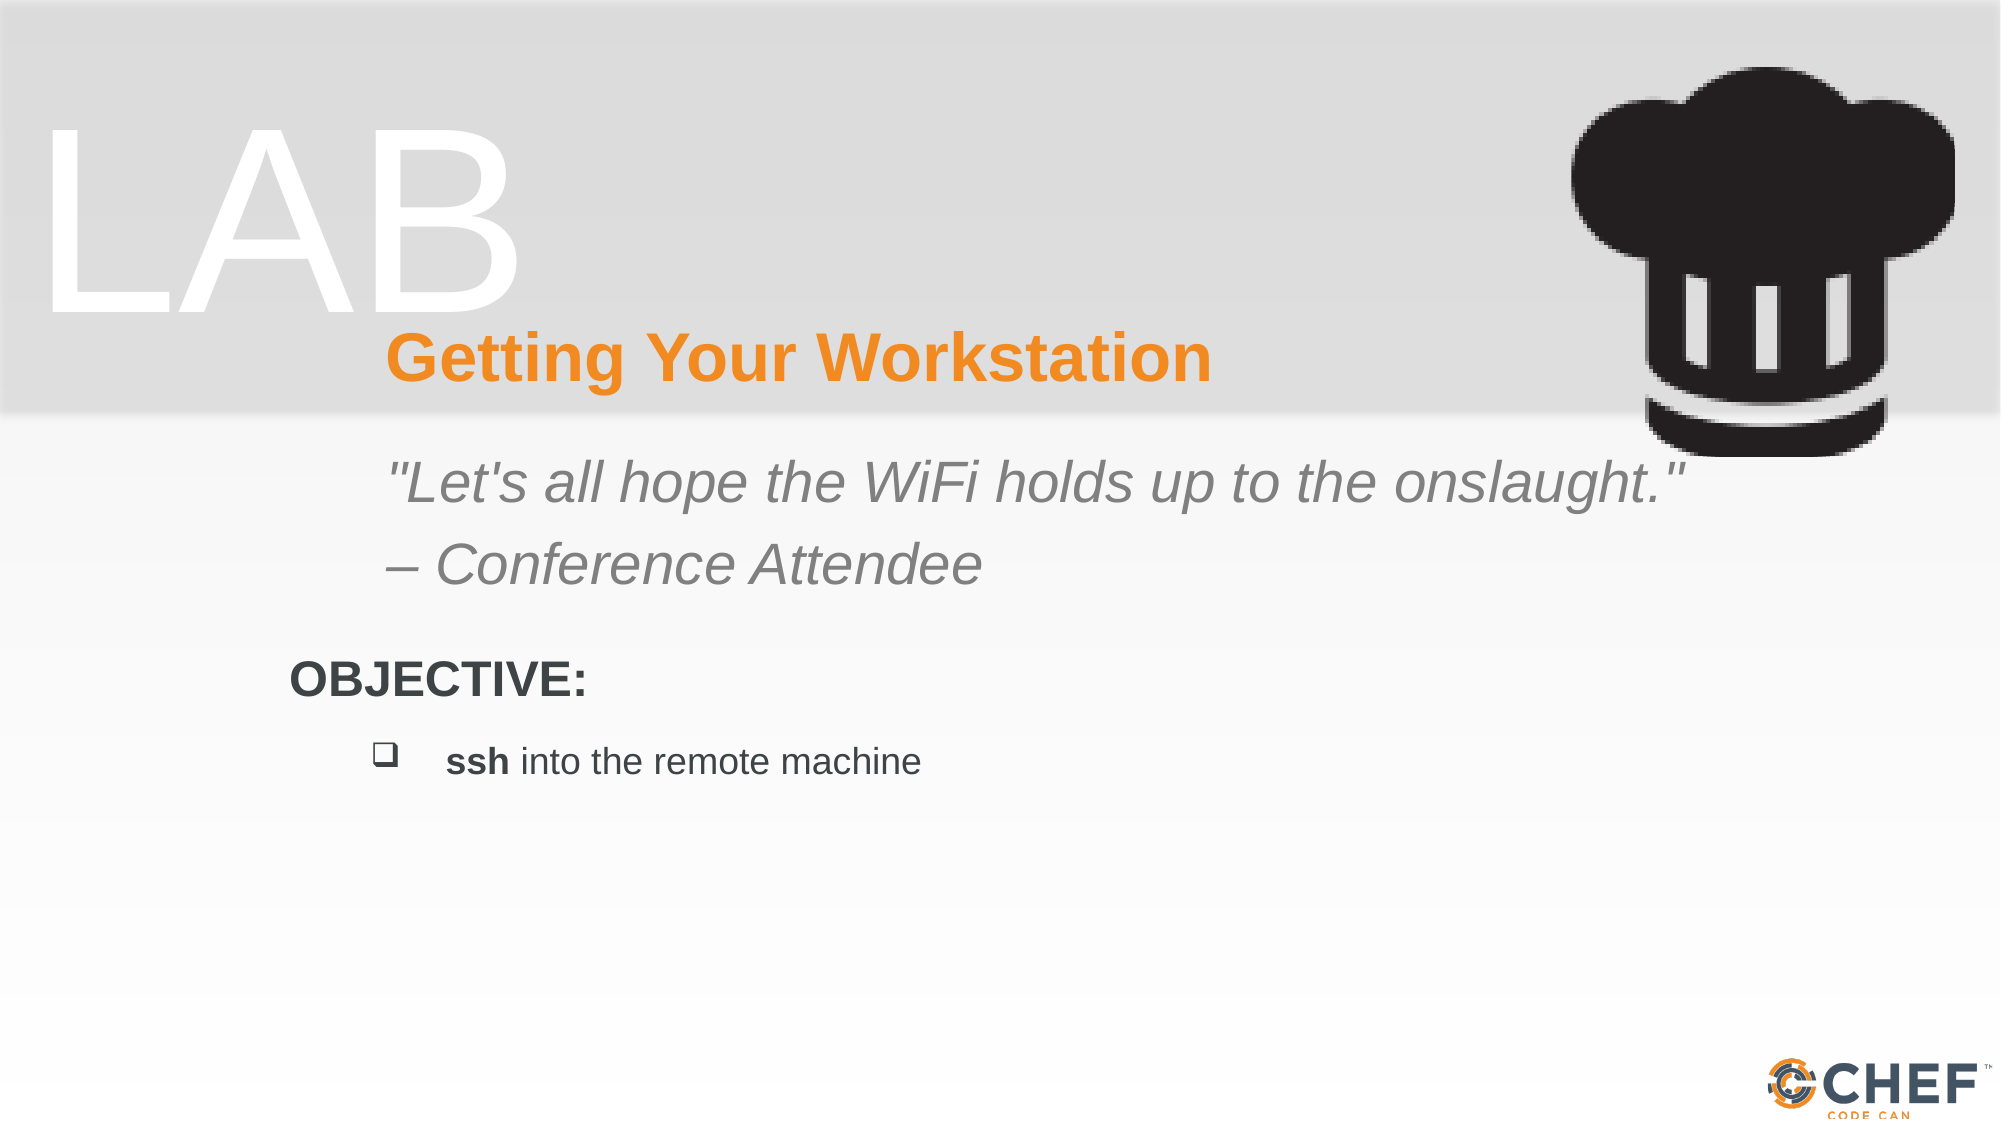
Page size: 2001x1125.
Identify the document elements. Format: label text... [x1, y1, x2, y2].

list ssh into the remote machine [370, 736, 1764, 966]
title Getting Your Workstation [370, 307, 1721, 412]
list "Let's all hope the WiFi holds up to the onslaught." – Conference Attendee [371, 426, 1764, 614]
